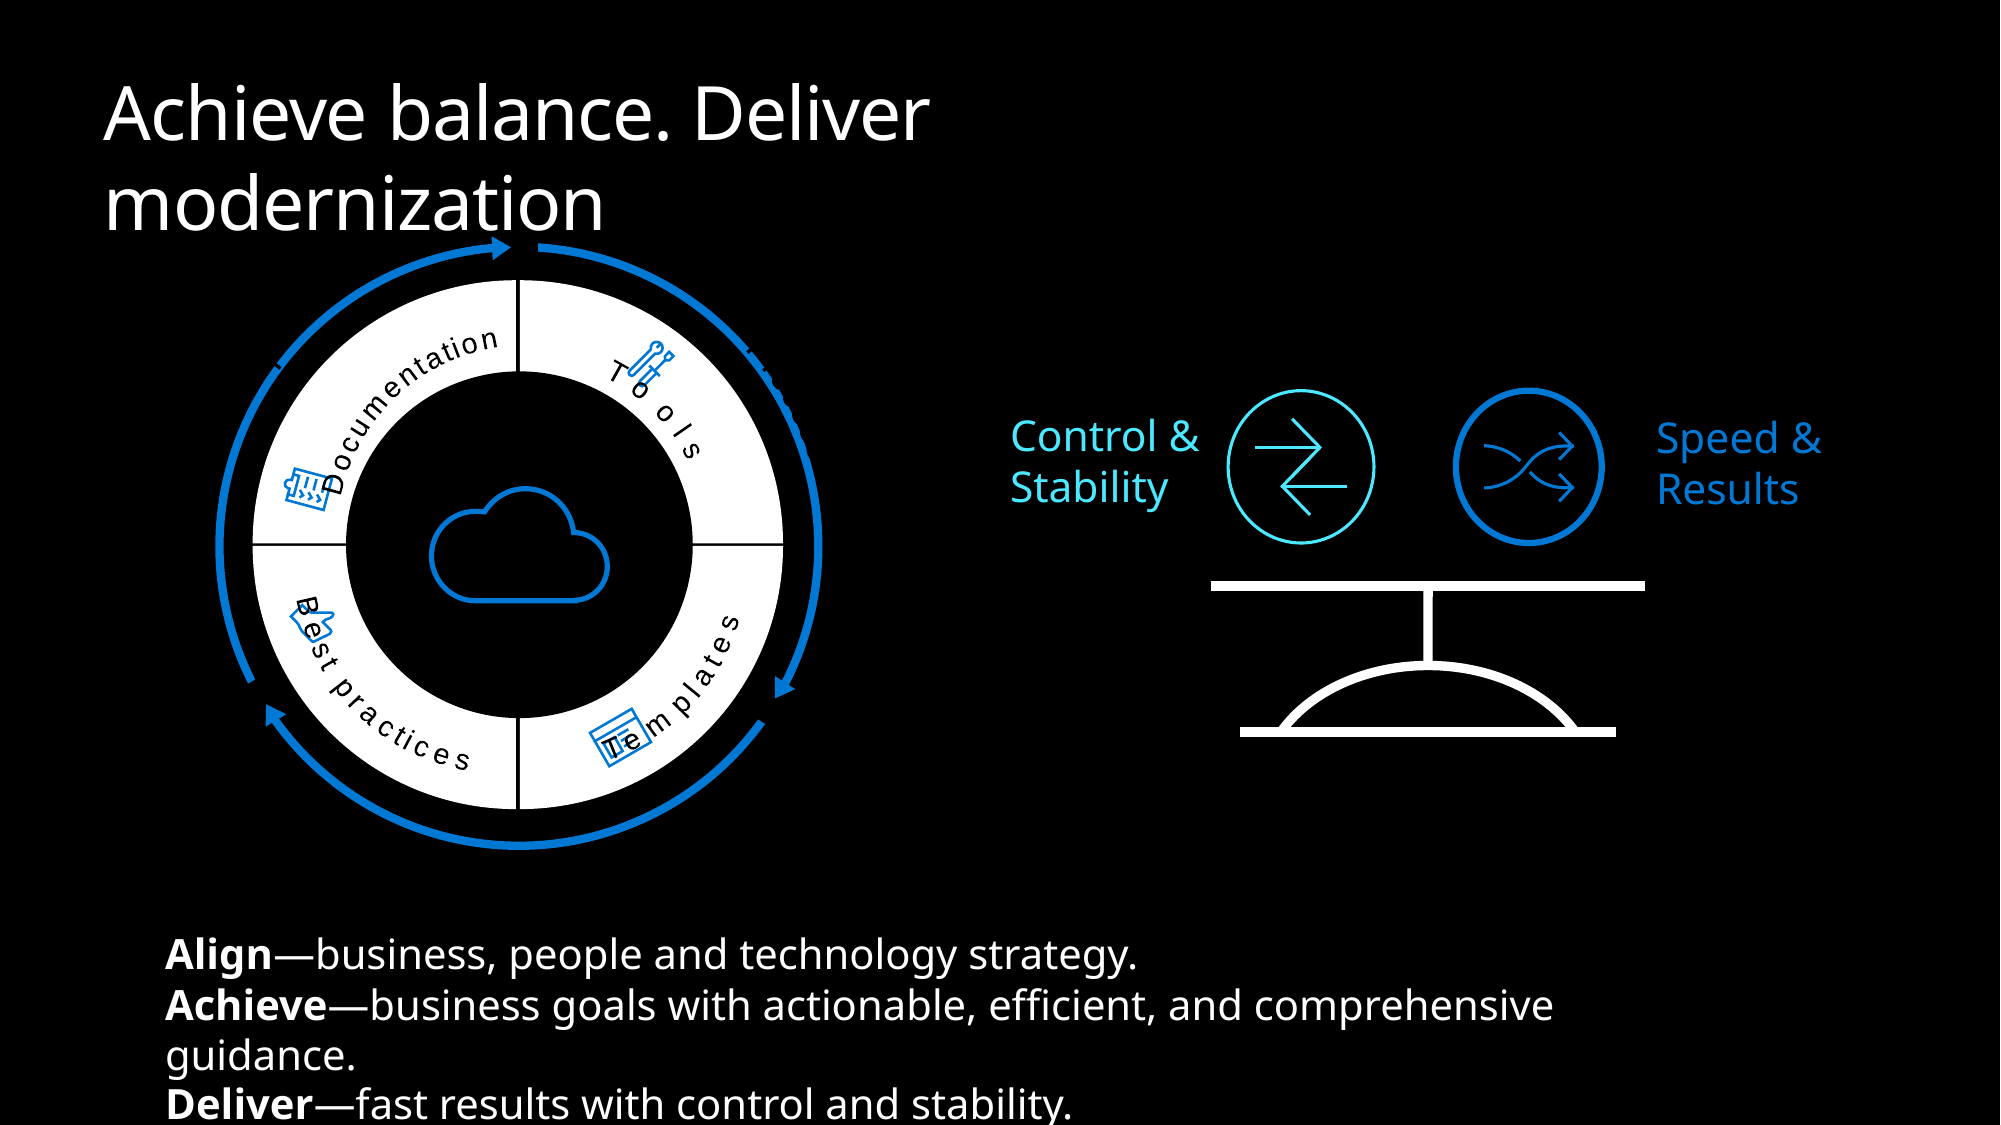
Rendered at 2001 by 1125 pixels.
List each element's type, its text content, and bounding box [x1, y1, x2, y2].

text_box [1210, 585, 1646, 733]
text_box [172, 202, 862, 893]
text_box Align—business, people and technology strategy. Achieve—business goals with actionable, efficient, and comprehensive guidance. Deliver—fast results with control and stability. [165, 928, 1699, 1125]
text_box Speed & Results [1656, 411, 1845, 514]
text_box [252, 279, 784, 810]
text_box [204, 245, 837, 900]
text_box Control & Stability [1010, 409, 1216, 512]
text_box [1227, 390, 1375, 544]
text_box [1455, 390, 1602, 544]
title Achieve balance. Deliver modernization. Deli [103, 65, 1462, 157]
